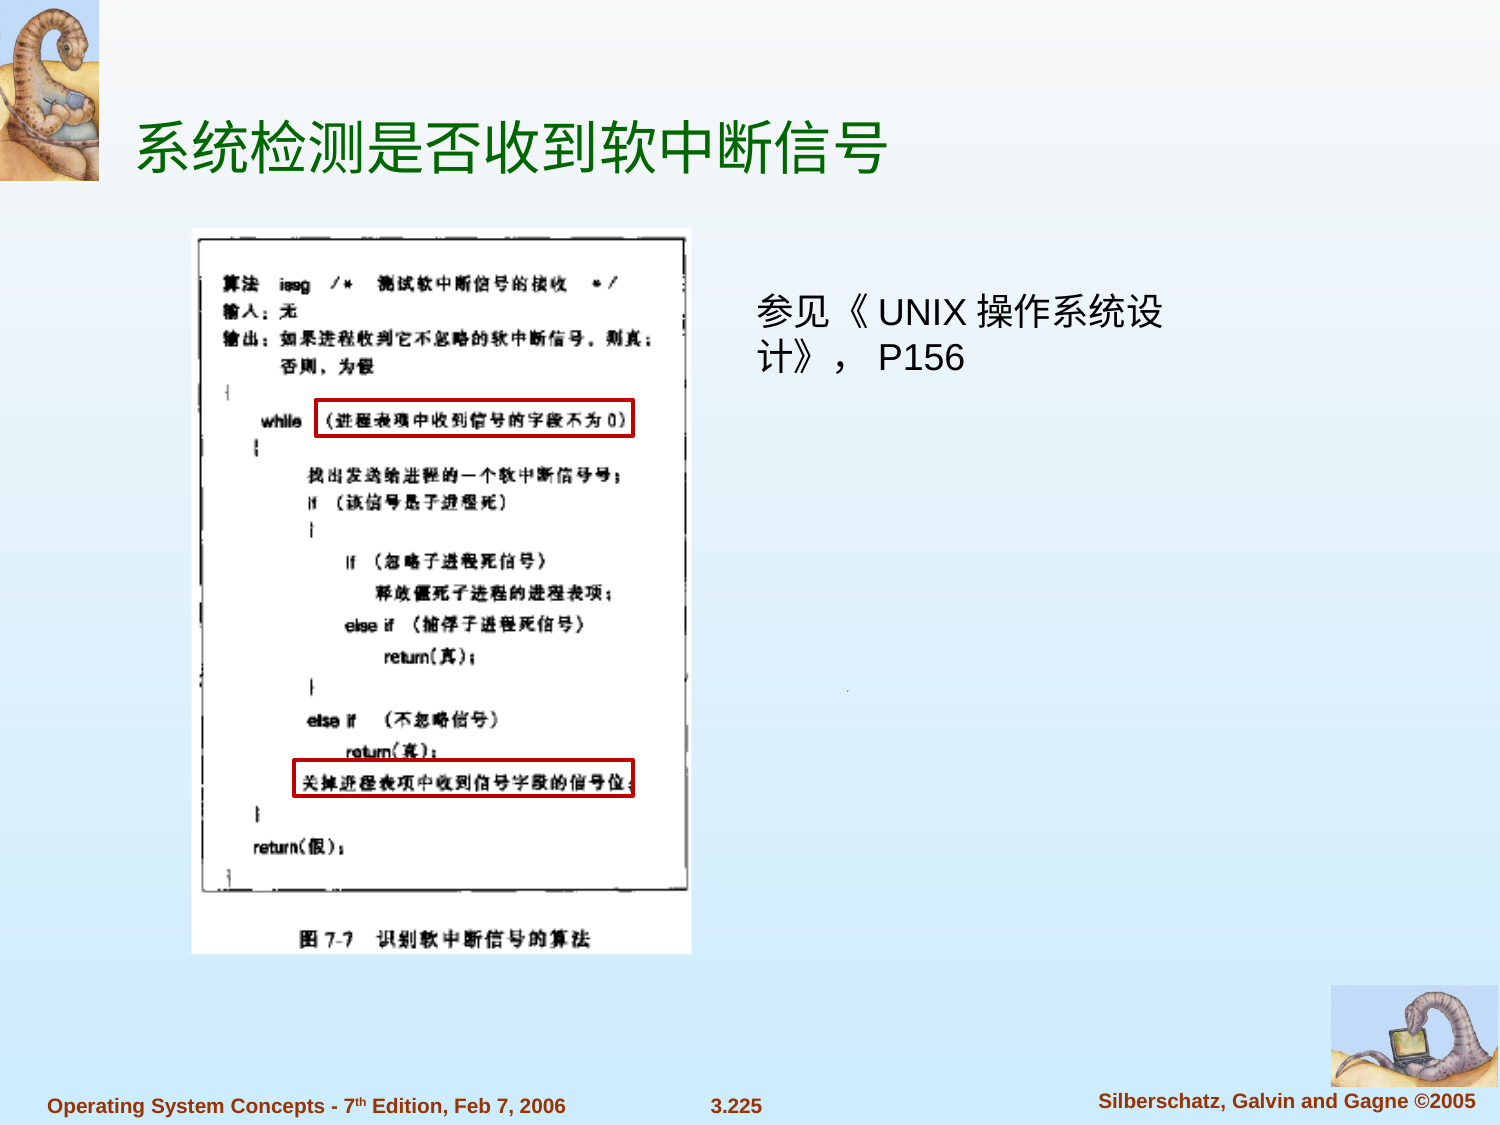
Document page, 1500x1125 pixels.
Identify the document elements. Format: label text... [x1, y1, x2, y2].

picture [191, 227, 692, 954]
picture [1331, 985, 1498, 1087]
list 参见《UNIX操作系统设计》，P156 [741, 228, 1350, 386]
picture [0, 0, 99, 181]
title 系统检测是否收到软中断信号 [118, 109, 1444, 189]
